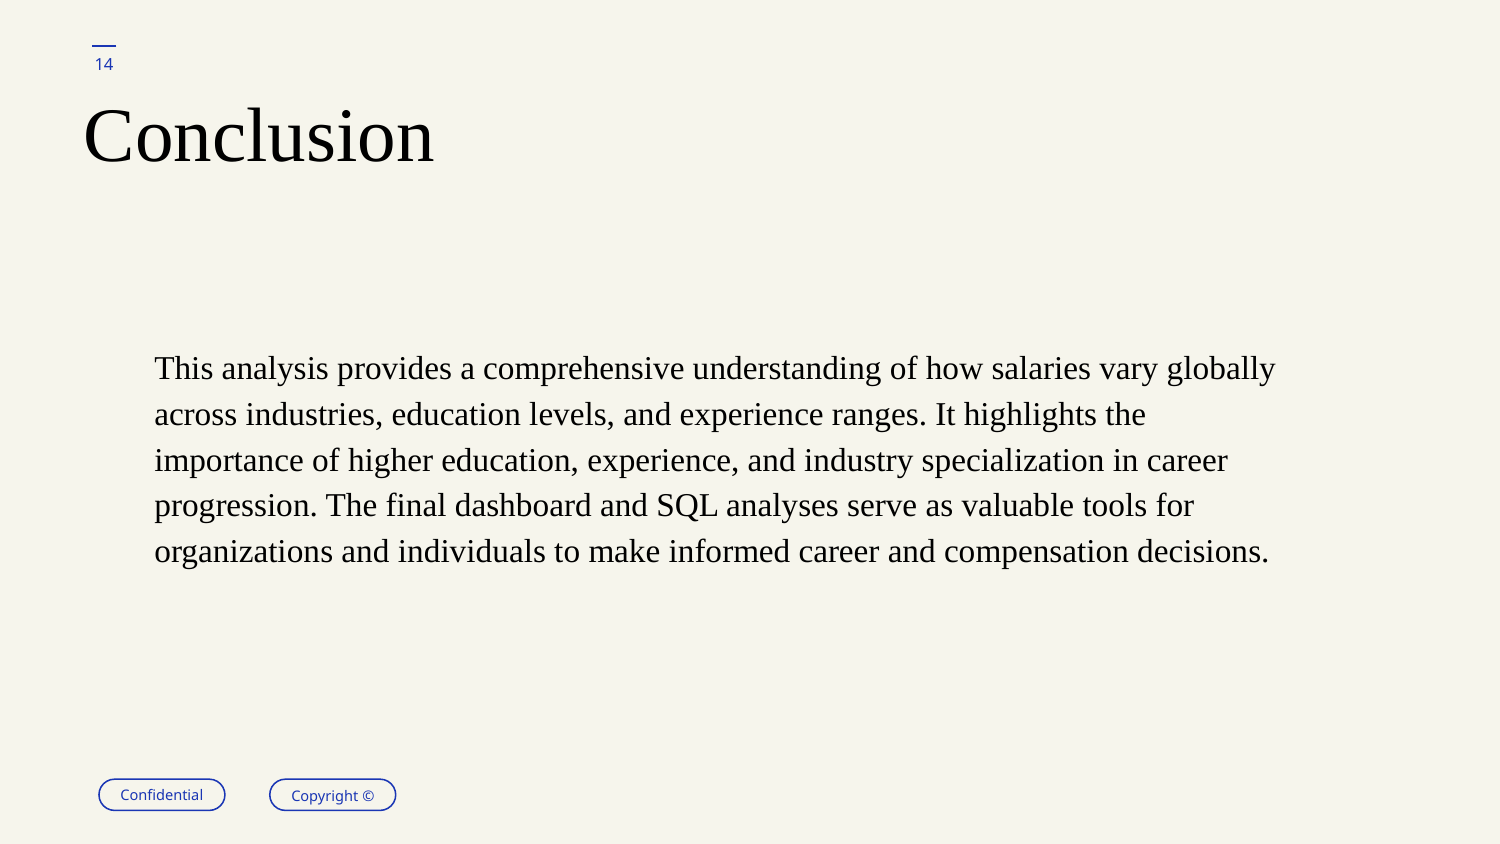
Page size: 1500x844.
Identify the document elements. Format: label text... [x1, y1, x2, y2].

list This analysis provides a comprehensive understanding of how salaries vary globally across industries, education levels, and experience ranges. It highlights the importance of higher education, experience, and industry specialization in career progression. The final dashboard and SQL analyses serve as valuable tools for organizations and individuals to make informed career and compensation decisions. [139, 325, 1303, 668]
slide_number 14 [69, 33, 140, 98]
title Conclusion [69, 86, 627, 246]
